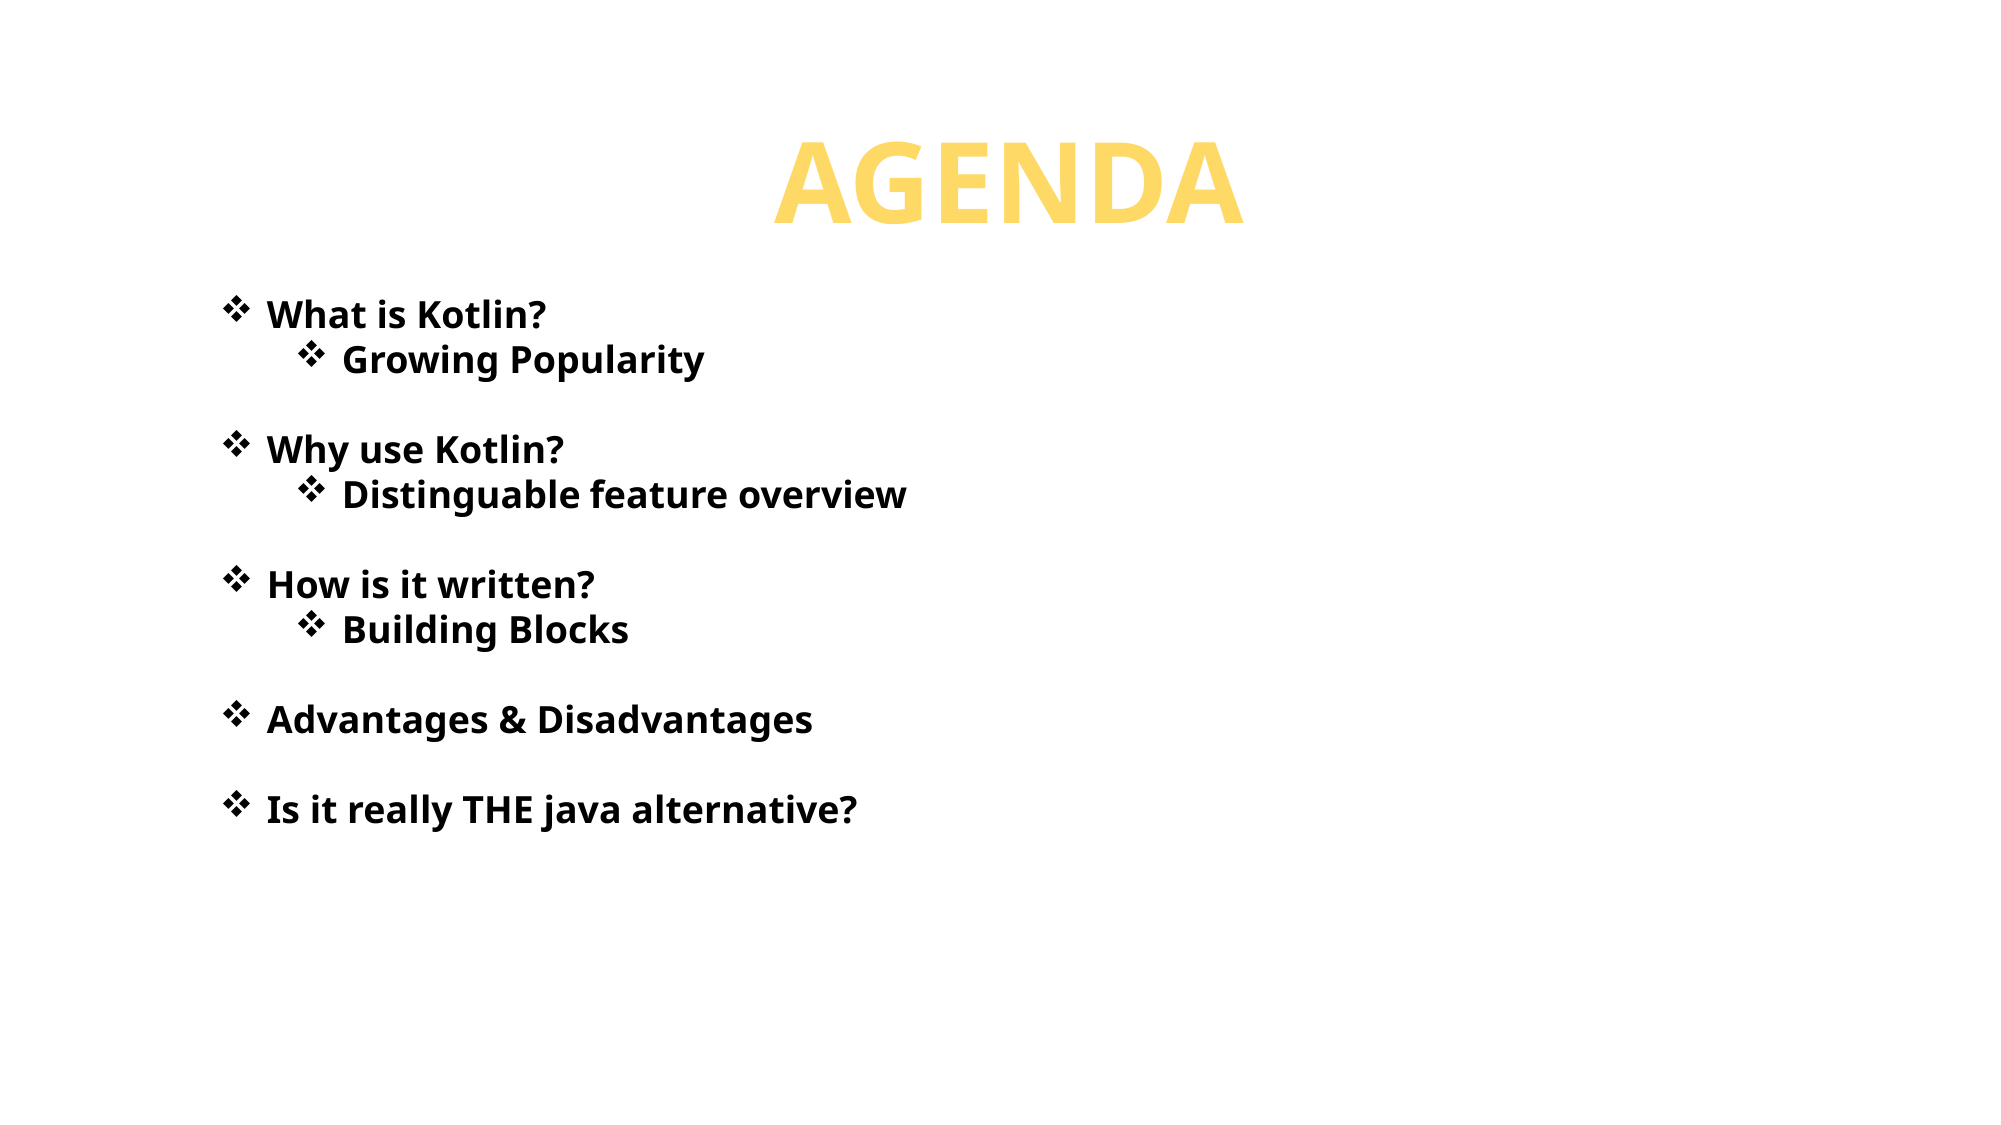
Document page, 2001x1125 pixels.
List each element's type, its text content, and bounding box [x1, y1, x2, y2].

text_box AGENDA What is Kotlin? Growing Popularity Why use Kotlin? Distinguable feature overview How is it written? Building Blocks Advantages & Disadvantages Is it really THE java alternative? [205, 104, 1815, 929]
